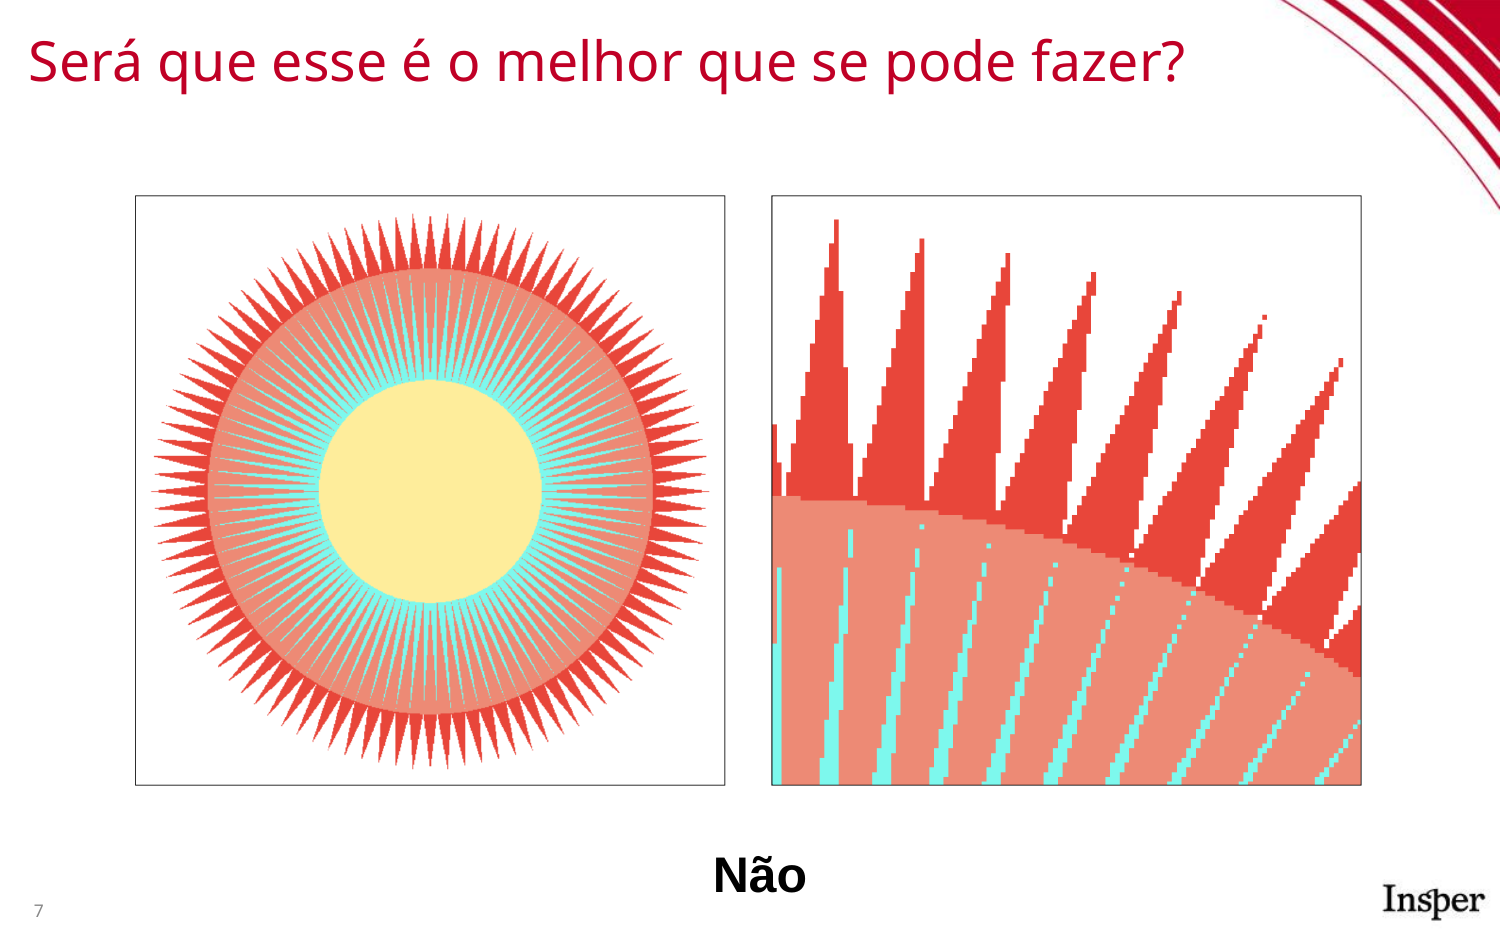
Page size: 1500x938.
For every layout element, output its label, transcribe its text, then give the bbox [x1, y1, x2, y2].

text_box Não [697, 835, 825, 912]
title Será que esse é o melhor que se pode fazer? [13, 18, 1397, 104]
slide_number ‹#› [0, 887, 78, 938]
picture [129, 0, 1500, 938]
